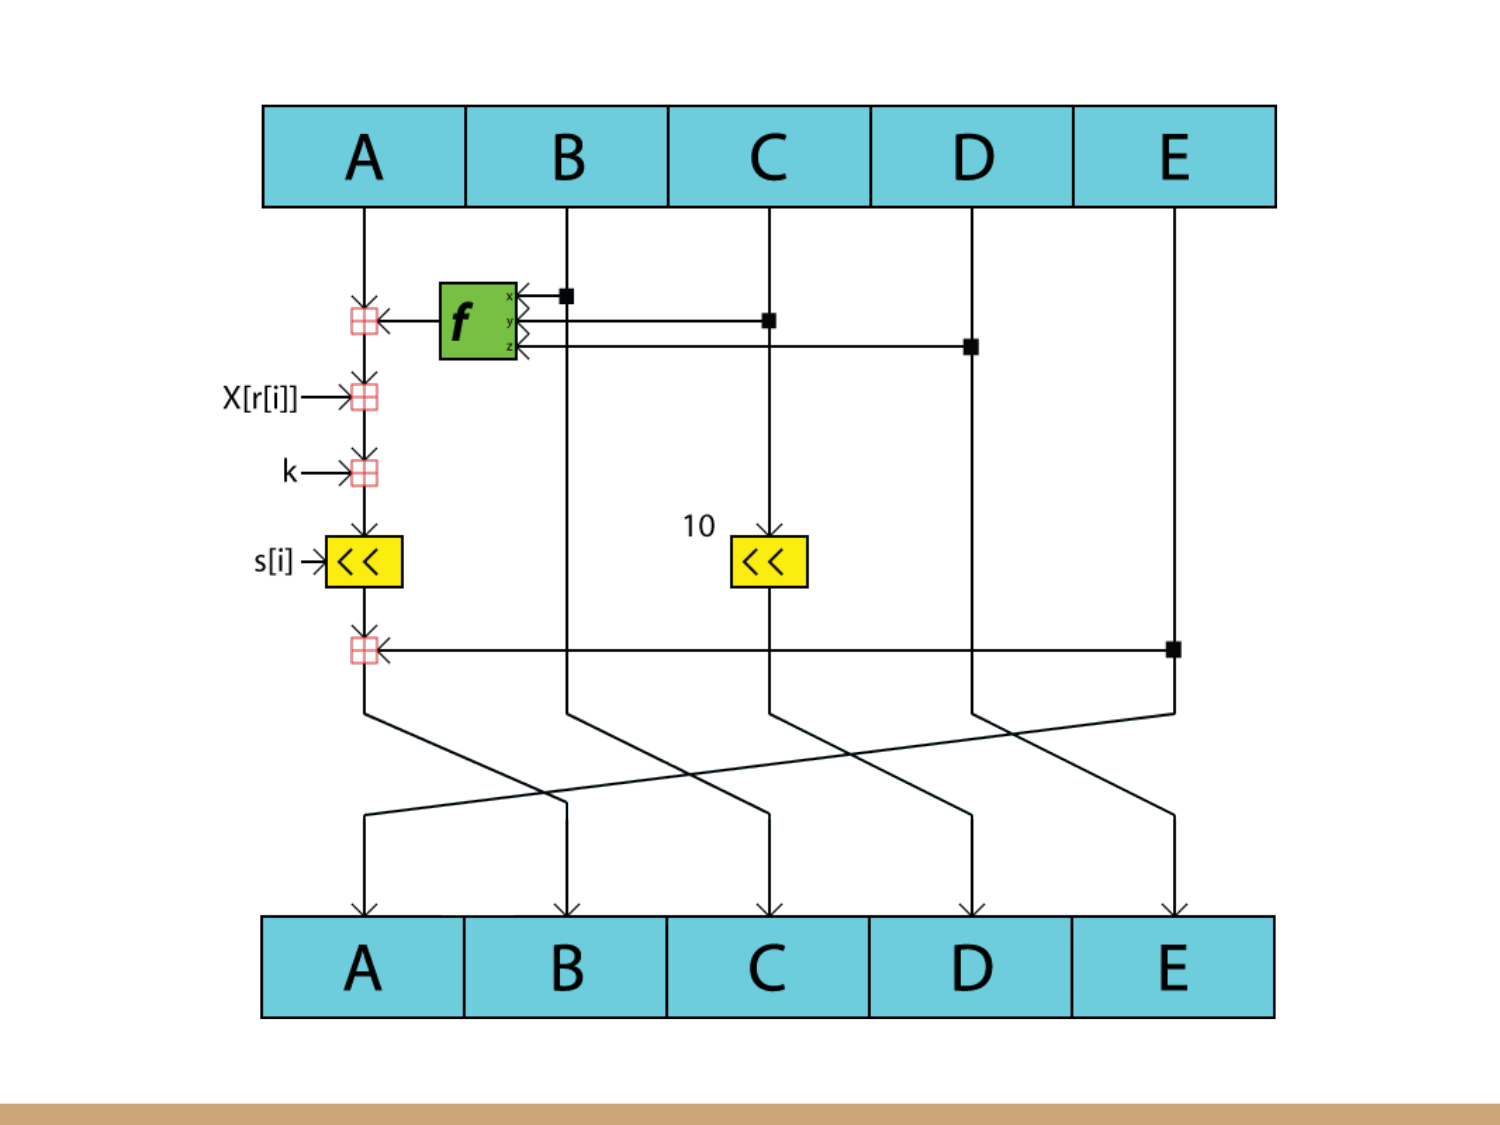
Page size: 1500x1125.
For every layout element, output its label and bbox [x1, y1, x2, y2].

picture [116, 0, 1383, 1125]
